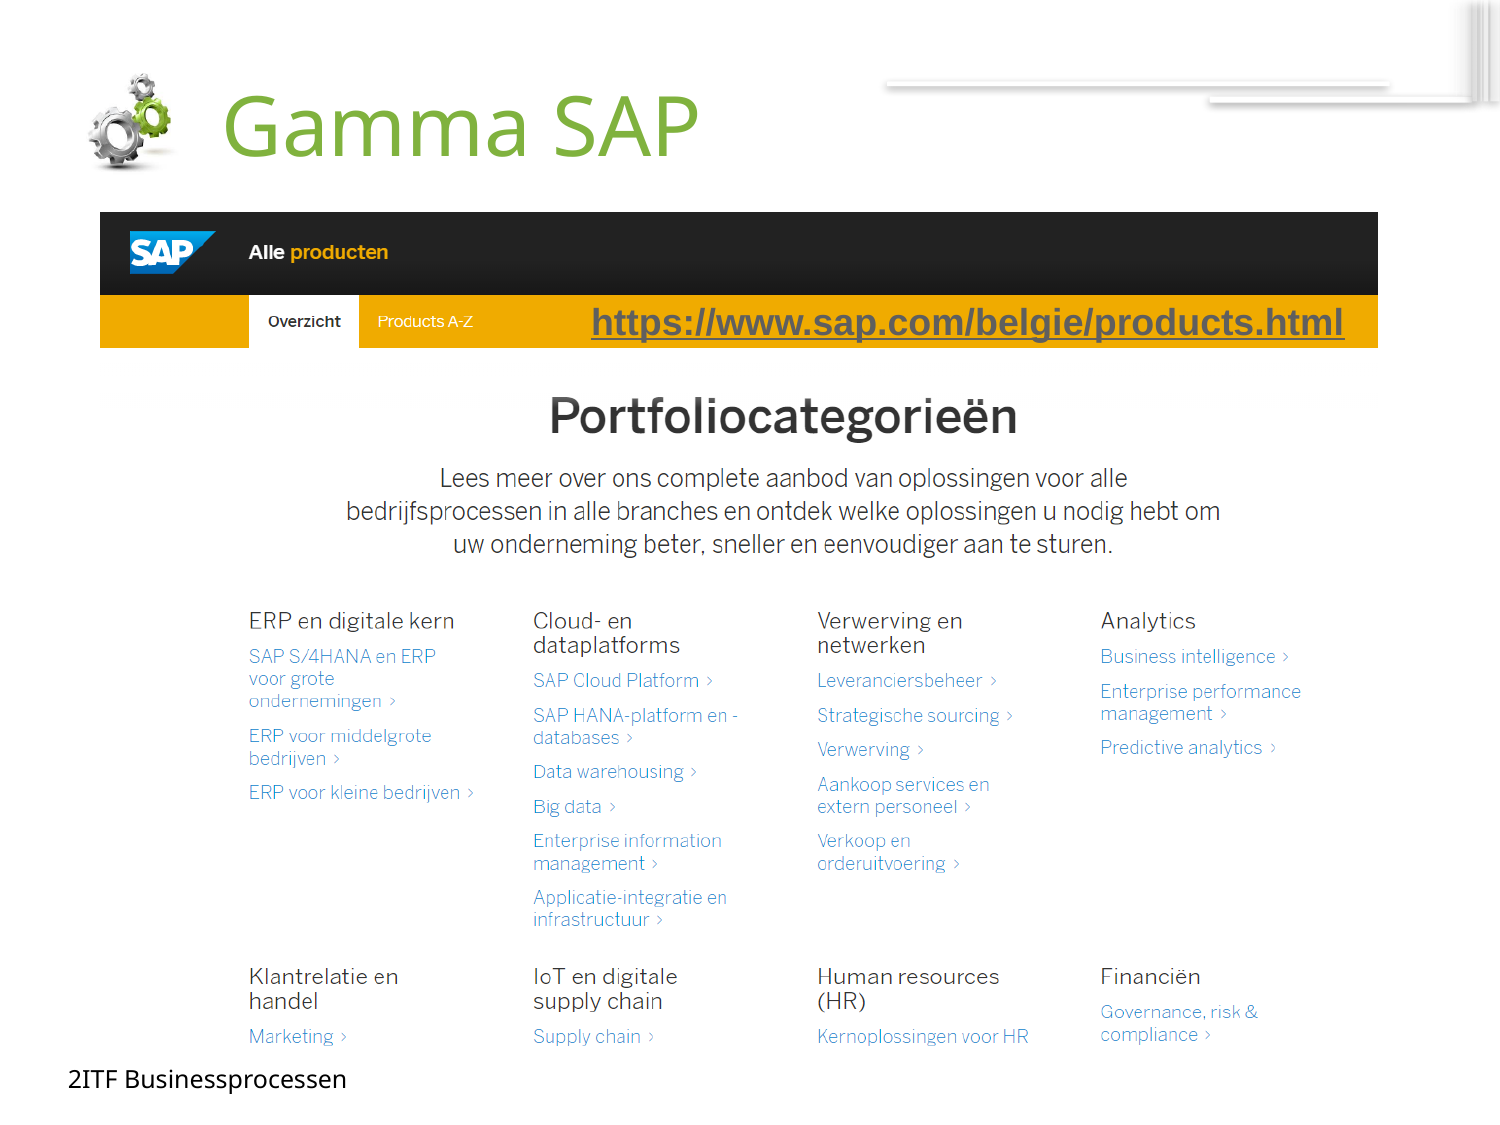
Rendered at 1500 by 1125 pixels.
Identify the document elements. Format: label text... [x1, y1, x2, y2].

title Gamma SAP [206, 35, 1418, 211]
picture [78, 69, 186, 176]
picture [100, 211, 1378, 1046]
